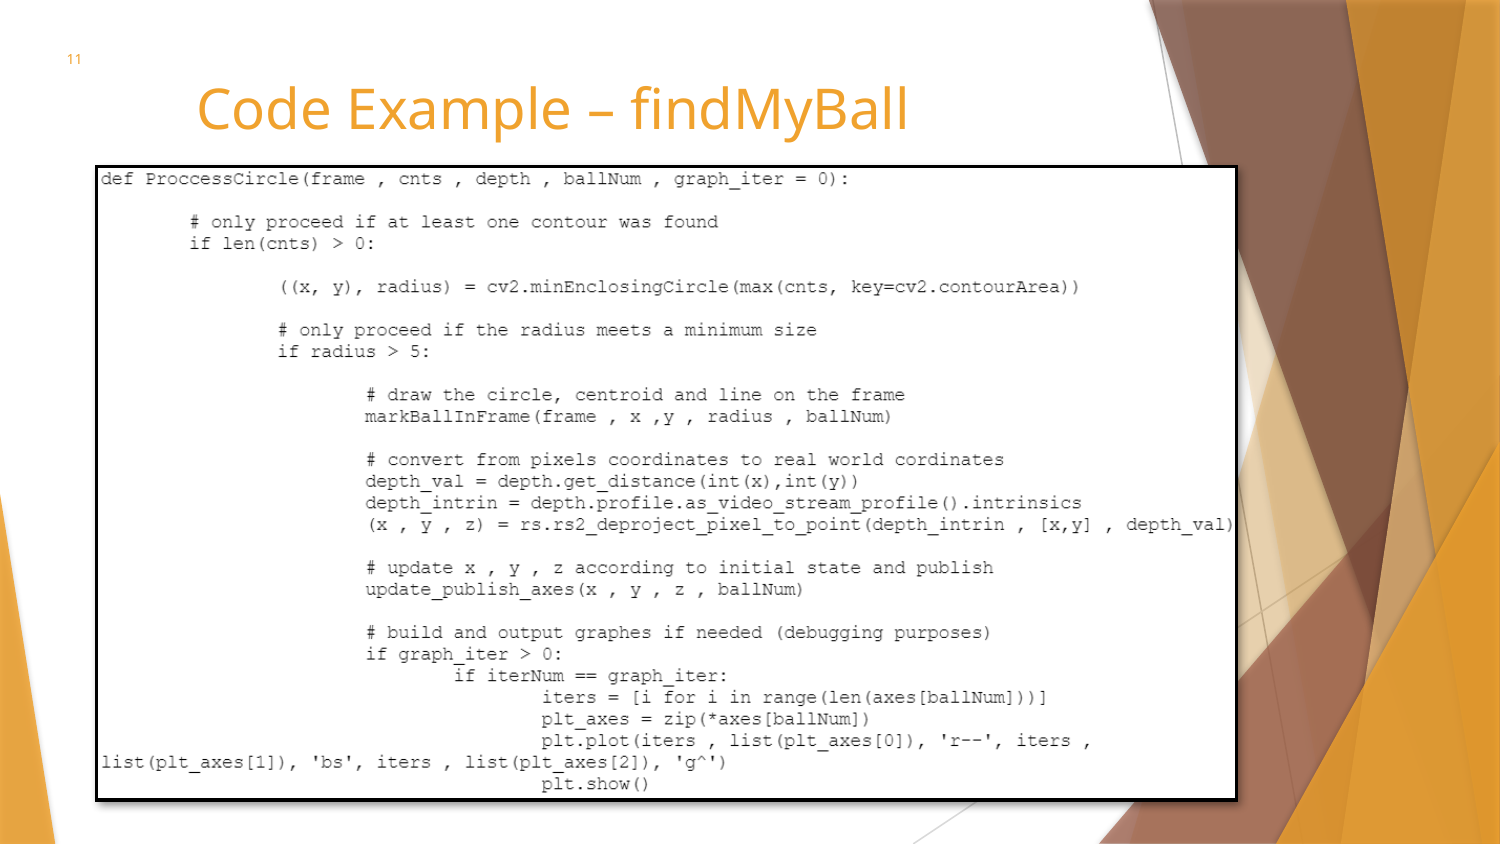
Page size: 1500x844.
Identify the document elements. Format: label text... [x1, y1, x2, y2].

picture [97, 167, 1236, 799]
slide_number 11 [0, 0, 98, 121]
title Code Example – findMyBall [181, 45, 1285, 169]
